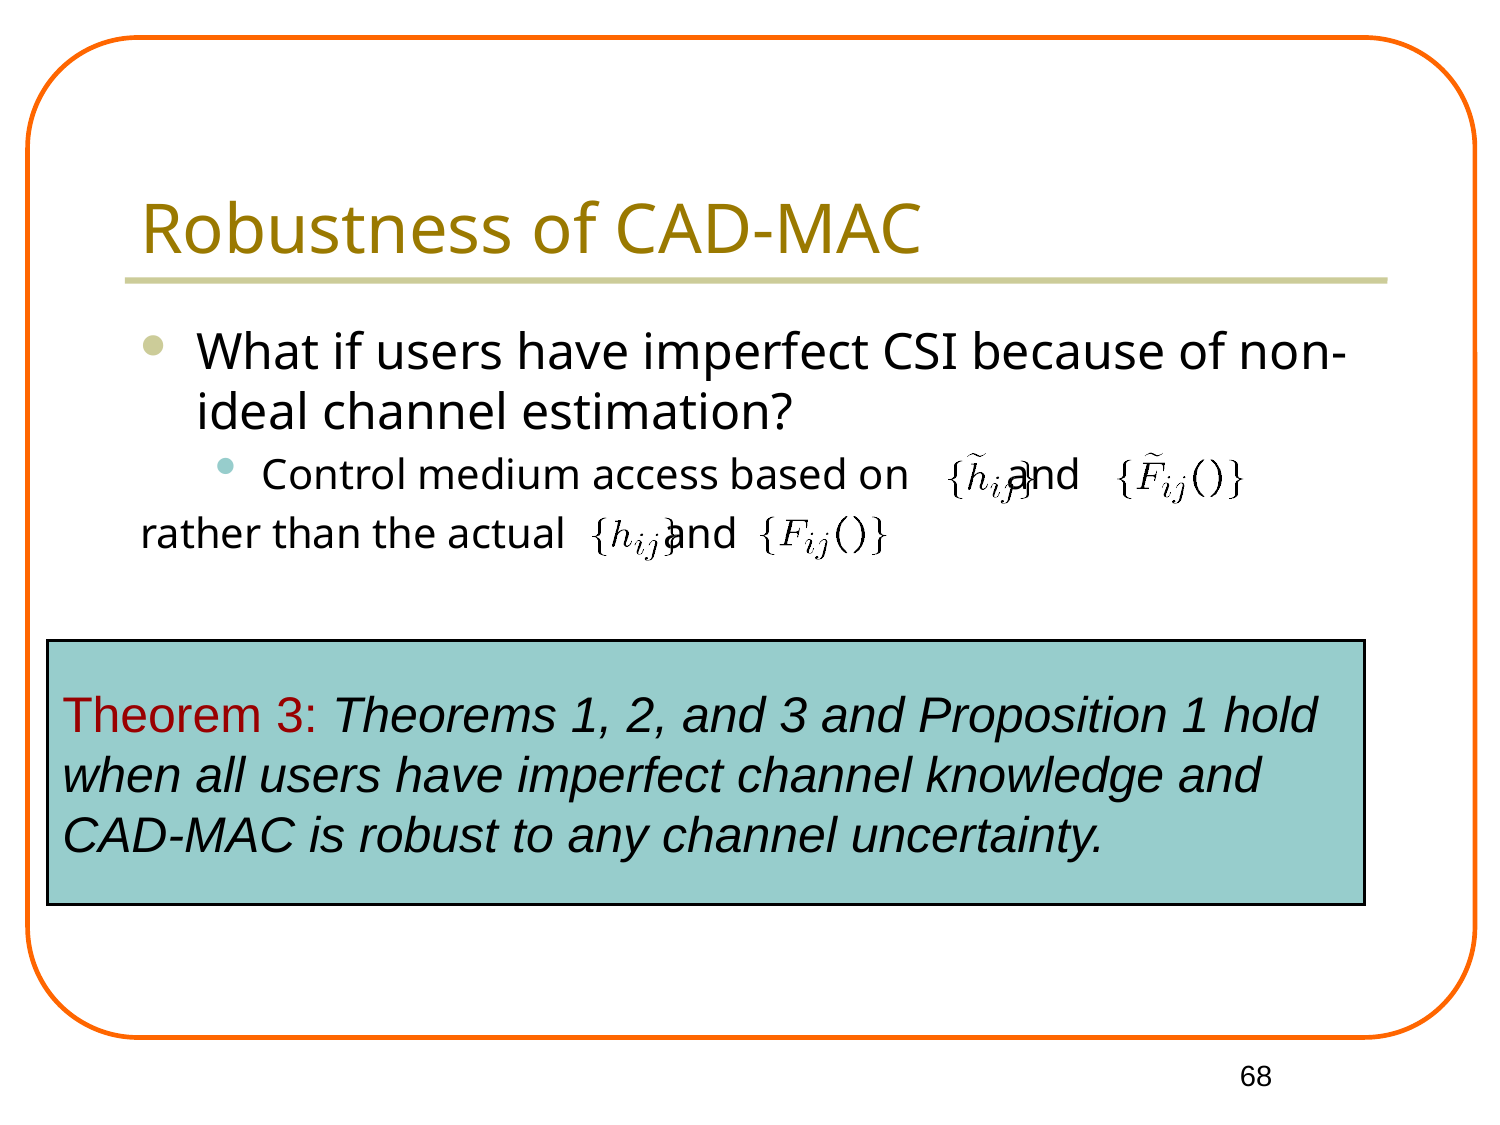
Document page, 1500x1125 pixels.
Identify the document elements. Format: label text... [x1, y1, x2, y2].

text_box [590, 450, 1245, 561]
text_box Theorem 3: Theorems 1, 2, and 3 and Proposition 1 hold when all users have imperfect channel knowledge and CAD-MAC is robust to any channel uncertainty. [47, 640, 1365, 905]
list What if users have imperfect CSI because of non-ideal channel estimation? Control medium access based on and rather than the actual and [125, 312, 1388, 975]
title Robustness of CAD-MAC [125, 87, 1388, 275]
slide_number 68 [1124, 1049, 1388, 1125]
